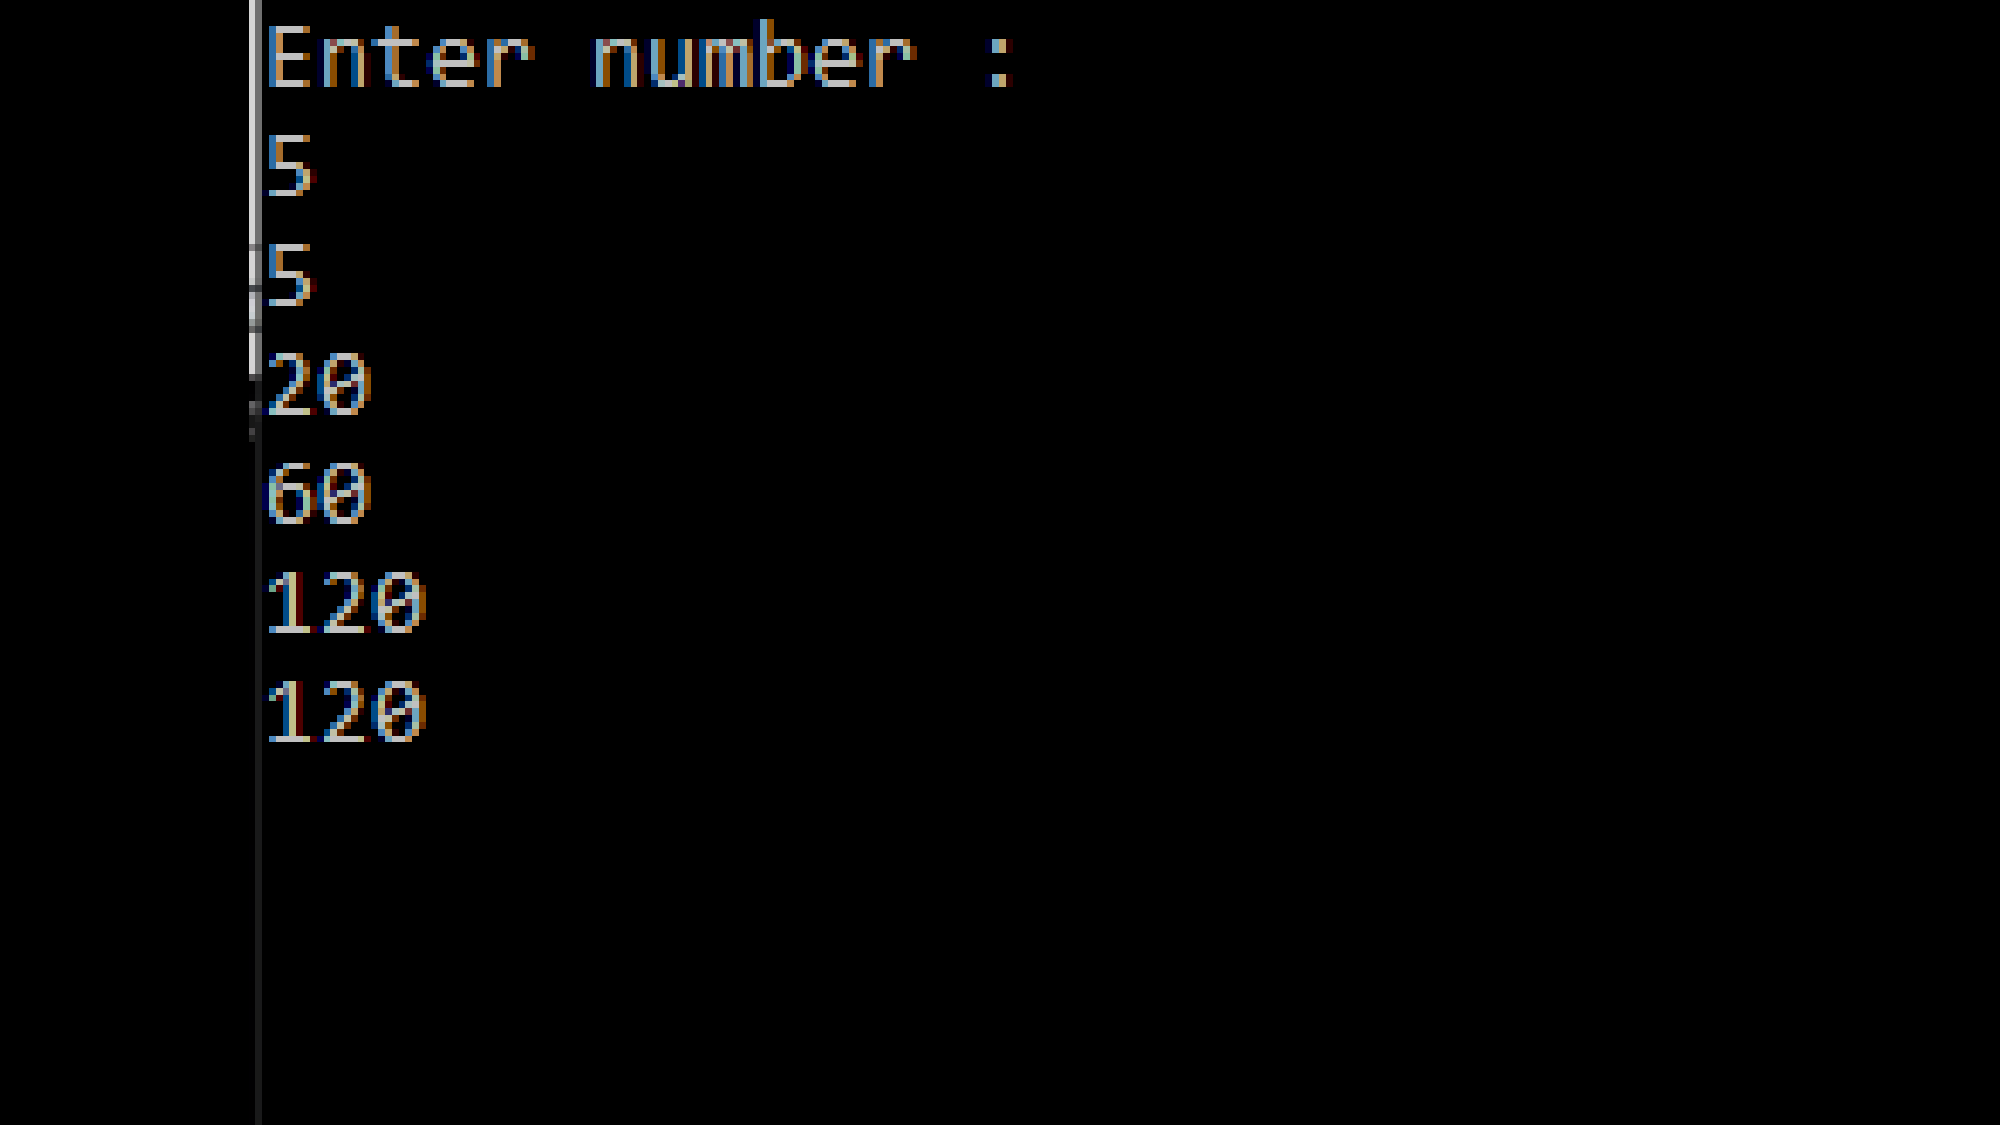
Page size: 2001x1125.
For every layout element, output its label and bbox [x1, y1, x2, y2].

picture [249, 0, 1750, 1125]
